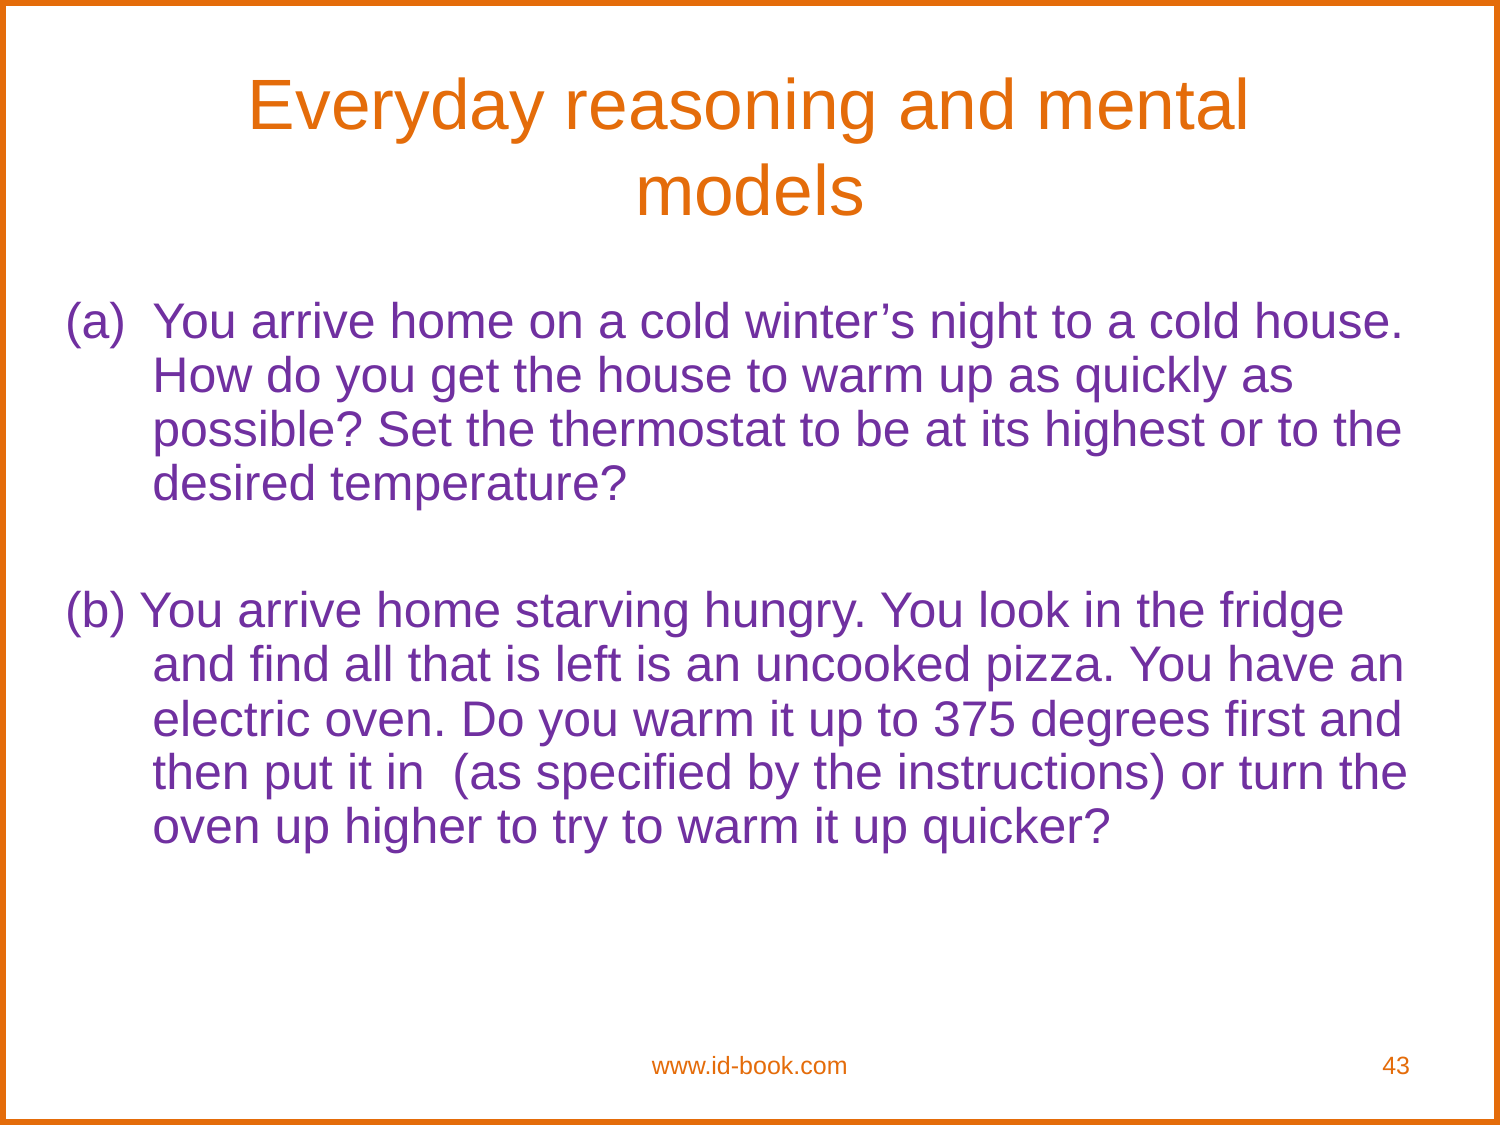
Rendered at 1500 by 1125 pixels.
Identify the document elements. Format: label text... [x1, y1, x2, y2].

footer www.id-book.com [512, 1042, 988, 1103]
slide_number 43 [1074, 1042, 1425, 1103]
list You arrive home on a cold winter’s night to a cold house. How do you get the house to warm up as quickly as possible? Set the thermostat to be at its highest or to the desired temperature? (b) You arrive home starving hungry. You look in the fridge and find all that is left is an uncooked pizza. You have an electric oven. Do you warm it up to 375 degrees first and then put it in (as specified by the instructions) or turn the oven up higher to try to warm it up quicker? [50, 287, 1450, 963]
title Everyday reasoning and mental models [112, 50, 1388, 238]
